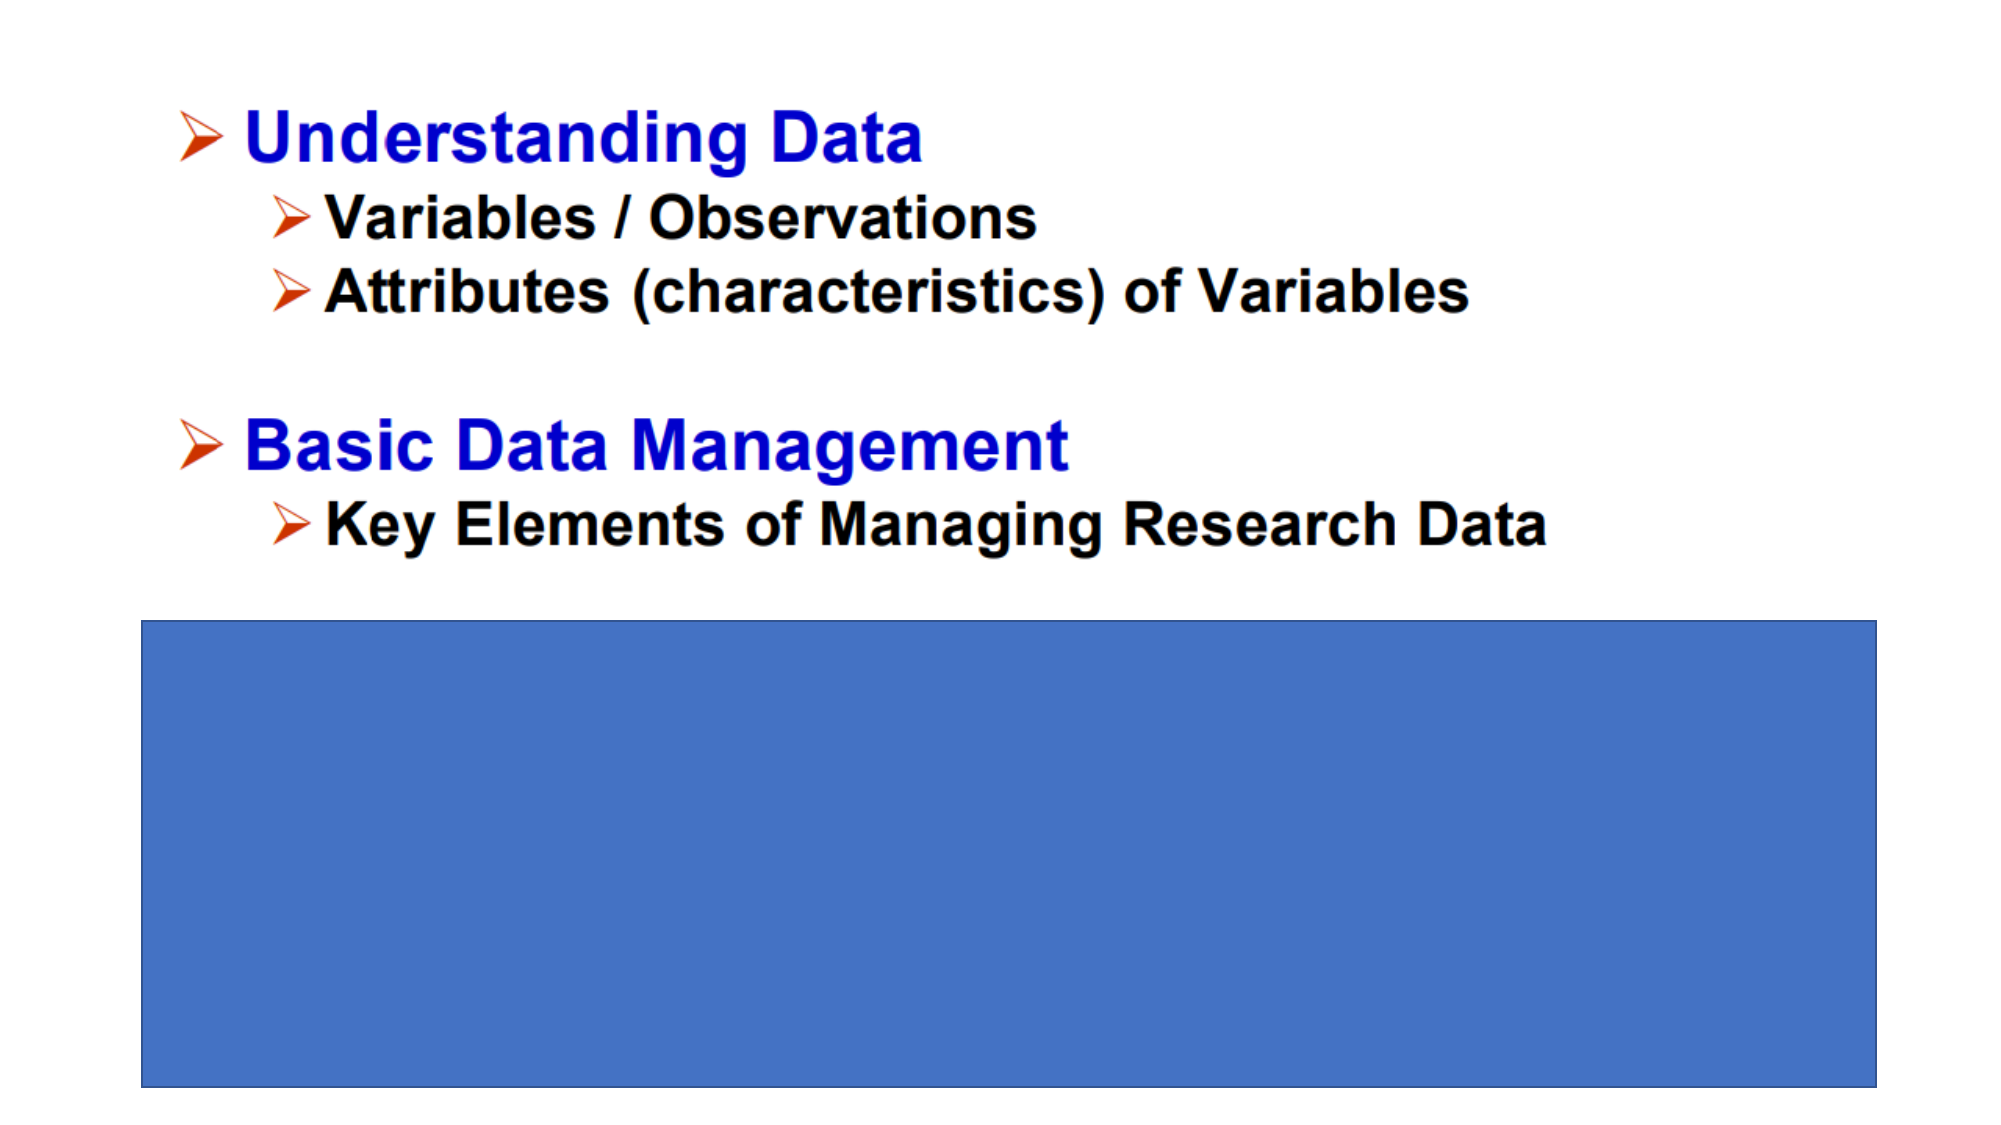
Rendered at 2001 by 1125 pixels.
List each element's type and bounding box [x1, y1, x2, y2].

picture [153, 76, 1847, 1049]
text_box [141, 620, 1877, 1088]
